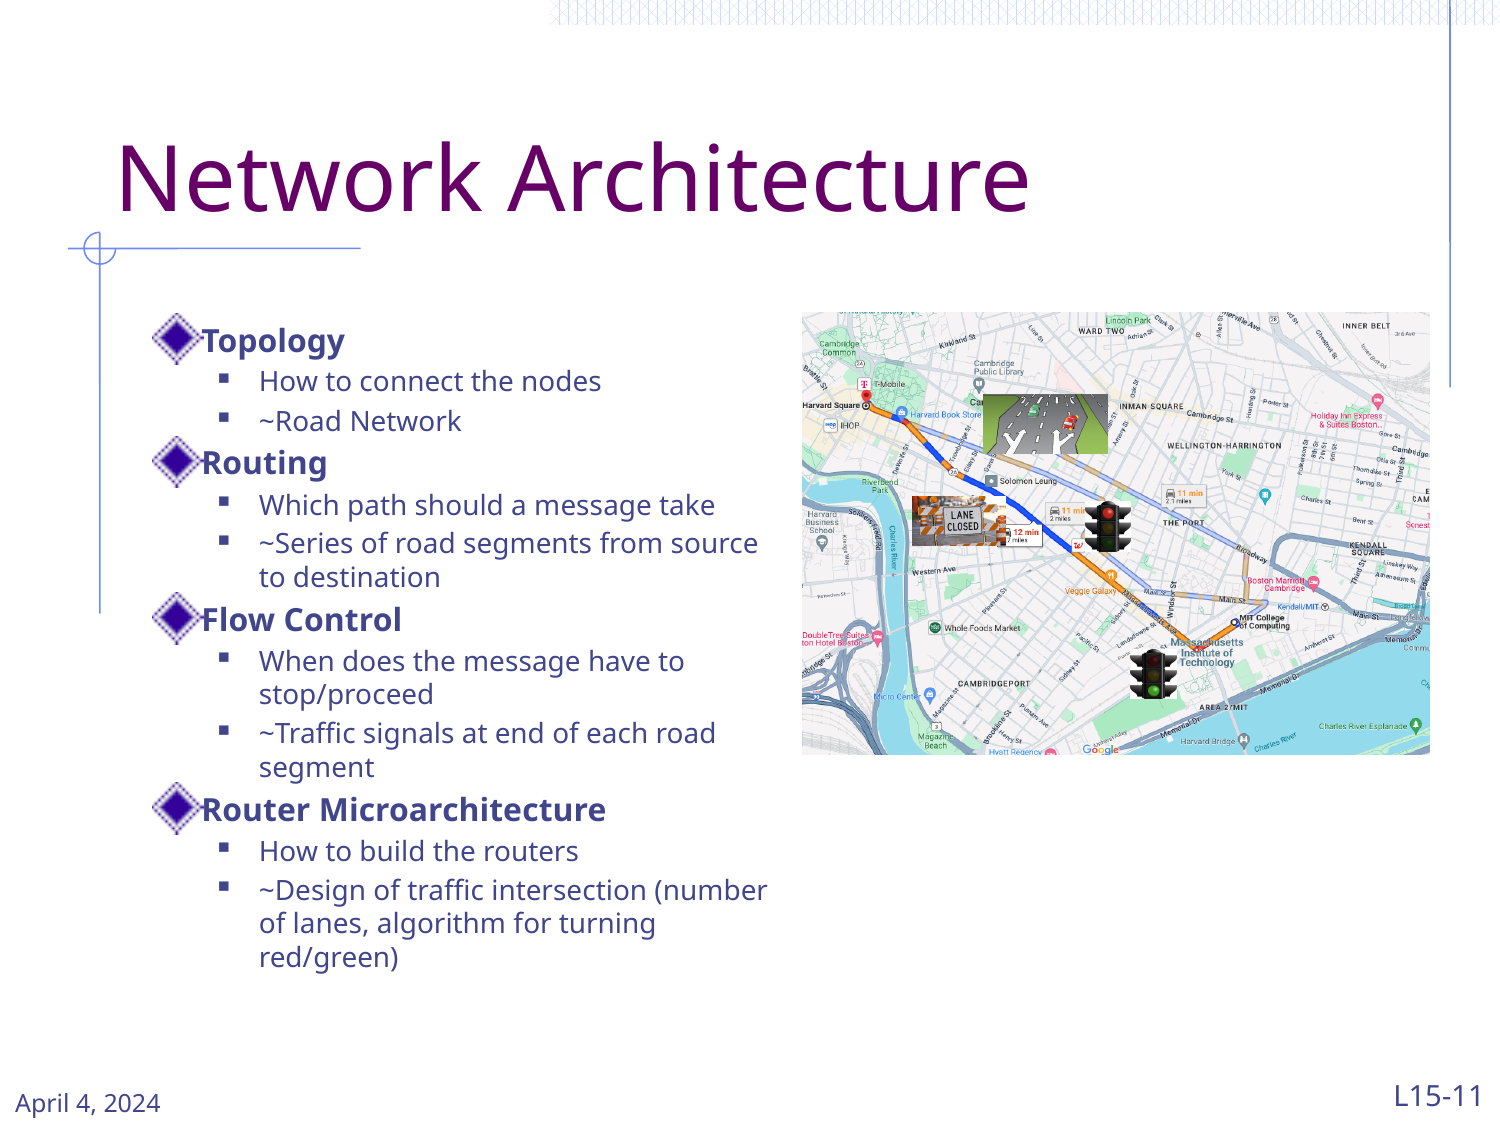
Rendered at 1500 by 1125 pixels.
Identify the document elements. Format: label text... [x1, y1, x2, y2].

picture [152, 592, 204, 645]
picture [152, 313, 204, 365]
picture [152, 436, 204, 488]
title Network Architecture [99, 49, 1376, 238]
list Topology How to connect the nodes ~Road Network Routing Which path should a message take ~Series of road segments from source to destination Flow Control When does the message have to stop/proceed ~Traffic signals at end of each road segment Router Microarchitecture How to build the routers ~Design of traffic intersection (number of lanes, algorithm for turning red/green) [137, 312, 787, 988]
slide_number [0, 1049, 313, 1125]
picture [152, 782, 204, 835]
slide_number L15-11 [1187, 1049, 1500, 1125]
picture [802, 312, 1431, 756]
